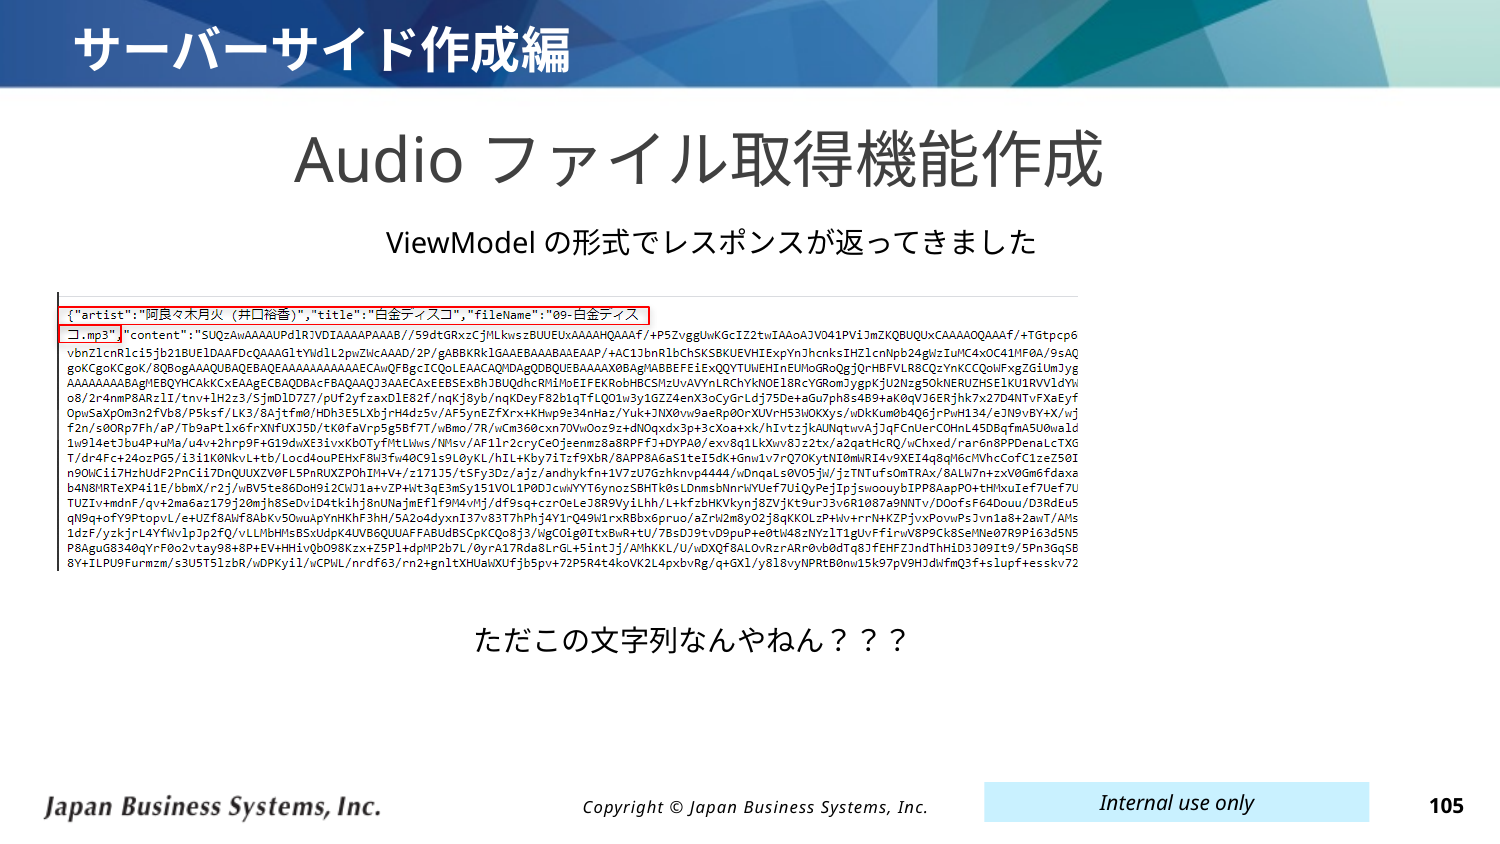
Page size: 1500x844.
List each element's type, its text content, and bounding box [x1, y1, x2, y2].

text_box Audioファイル取得機能作成 [279, 112, 1145, 193]
text_box ViewModelの形式でレスポンスが返ってきました [371, 217, 1053, 268]
title サーバーサイド作成編 [57, 10, 1441, 79]
text_box ただこの文字列なんやねん？？？ [459, 614, 928, 665]
picture [0, 0, 1500, 844]
